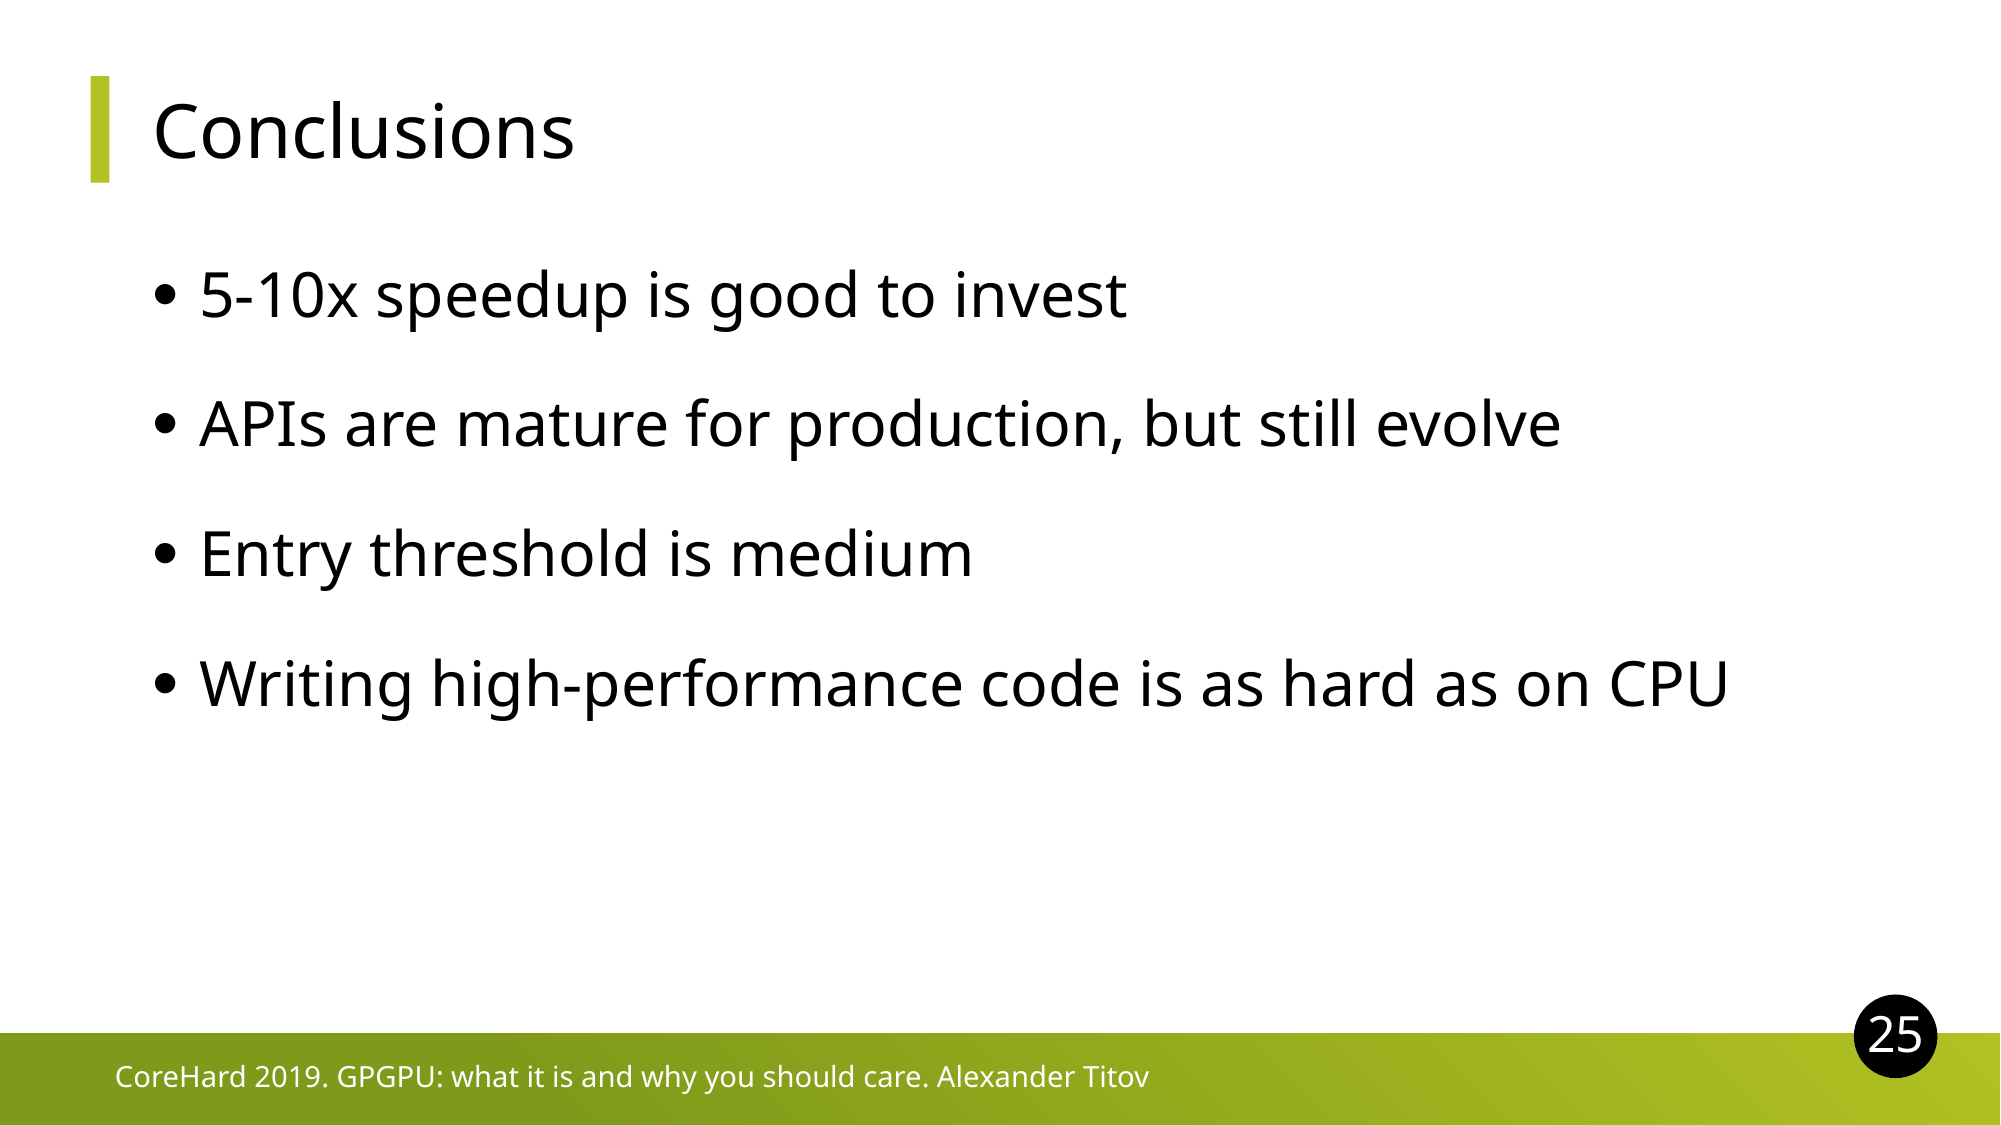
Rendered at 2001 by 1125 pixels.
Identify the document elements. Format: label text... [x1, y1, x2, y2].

slide_number 25 [1841, 994, 1950, 1079]
title Conclusions [137, 0, 1863, 183]
list 5-10x speedup is good to invest APIs are mature for production, but still evolve Entry threshold is medium Writing high-performance code is as hard as on CPU [137, 255, 1863, 1014]
footer CoreHard 2019. GPGPU: what it is and why you should care. Alexander Titov [99, 1042, 1750, 1115]
